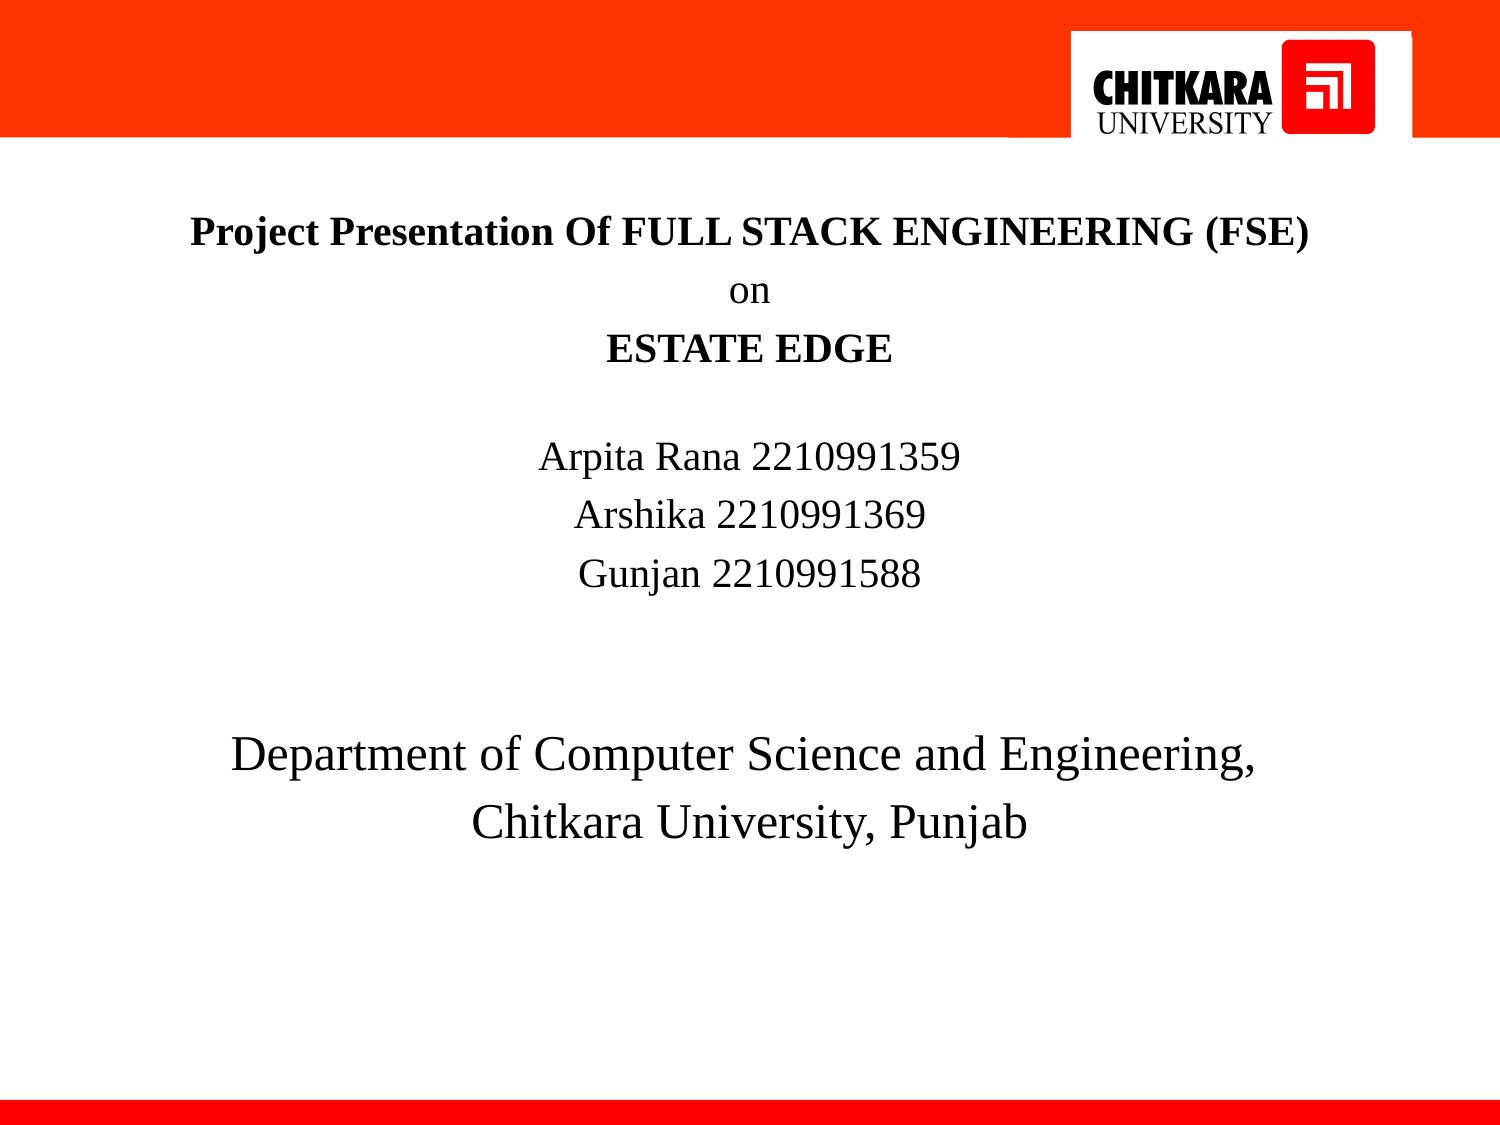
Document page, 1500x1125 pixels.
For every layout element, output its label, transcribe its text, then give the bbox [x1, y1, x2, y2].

picture [1074, 37, 1390, 137]
text_box Project Presentation Of FULL STACK ENGINEERING (FSE) on ESTATE EDGE Arpita Rana 2210991359 Arshika 2210991369 Gunjan 2210991588 Department of Computer Science and Engineering, Chitkara University, Punjab [0, 137, 1500, 1125]
